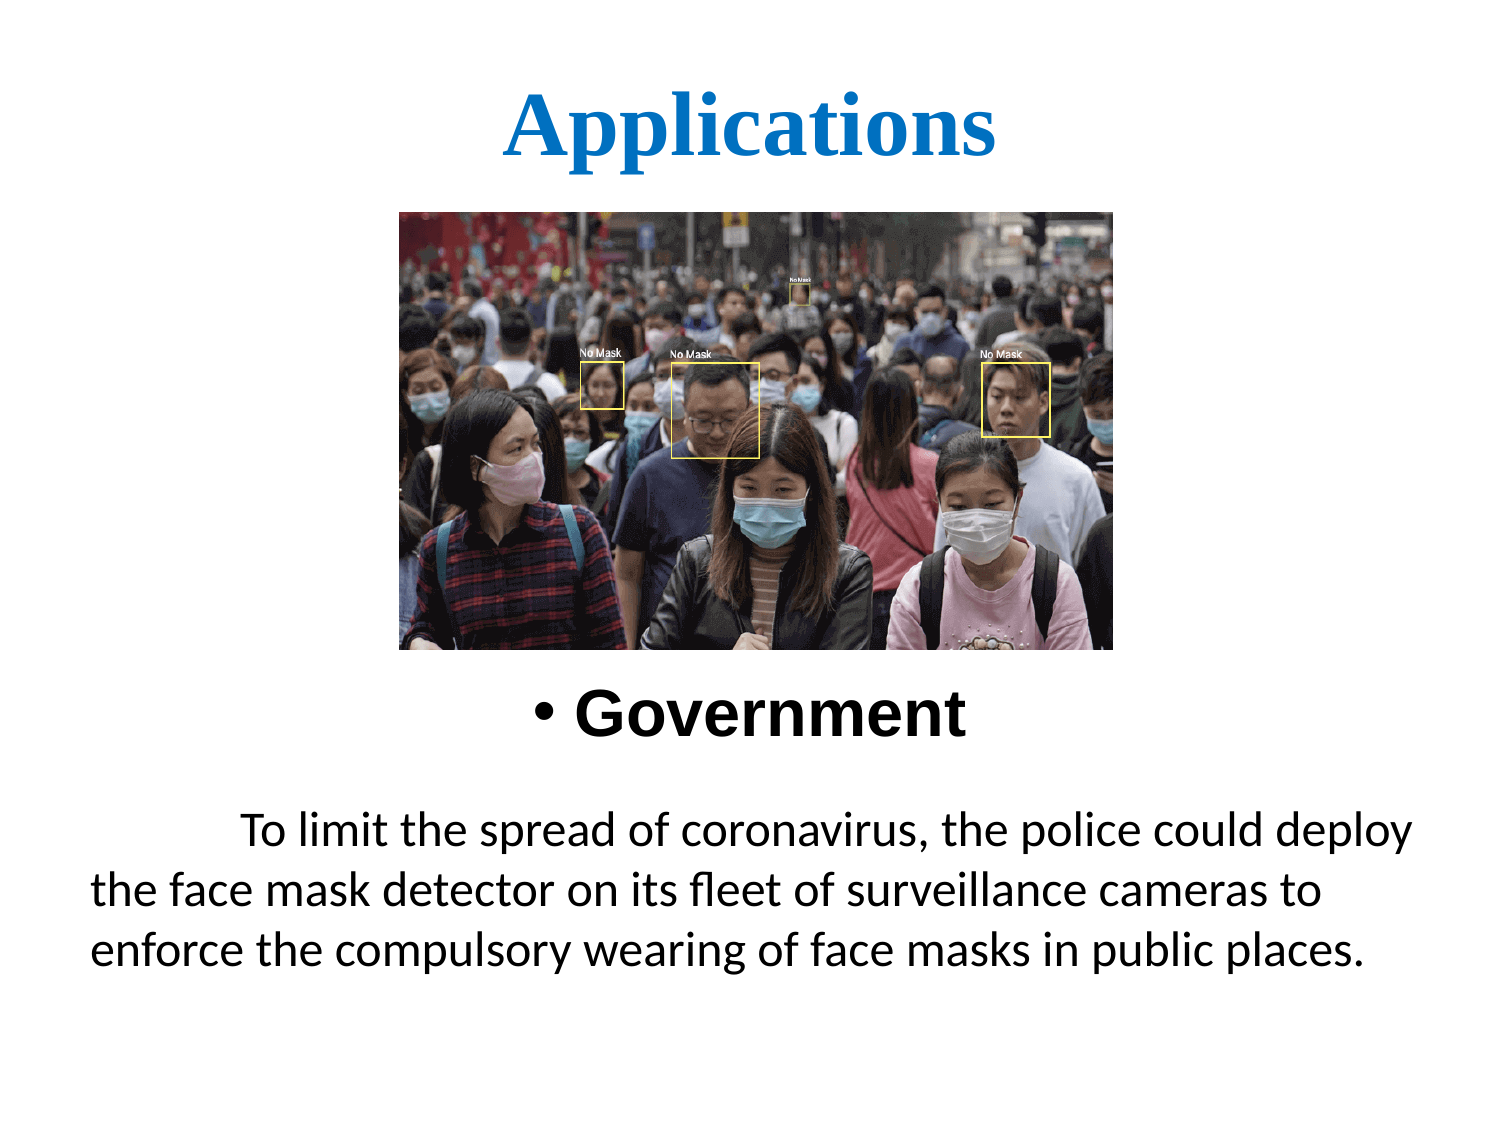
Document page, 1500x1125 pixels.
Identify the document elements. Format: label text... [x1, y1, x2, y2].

picture [399, 212, 1113, 651]
title Applications [75, 24, 1425, 213]
text_box To limit the spread of coronavirus, the police could deploy the face mask detector on its fleet of surveillance cameras to enforce the compulsory wearing of face masks in public places. [75, 788, 1450, 984]
list Government [75, 662, 1425, 763]
